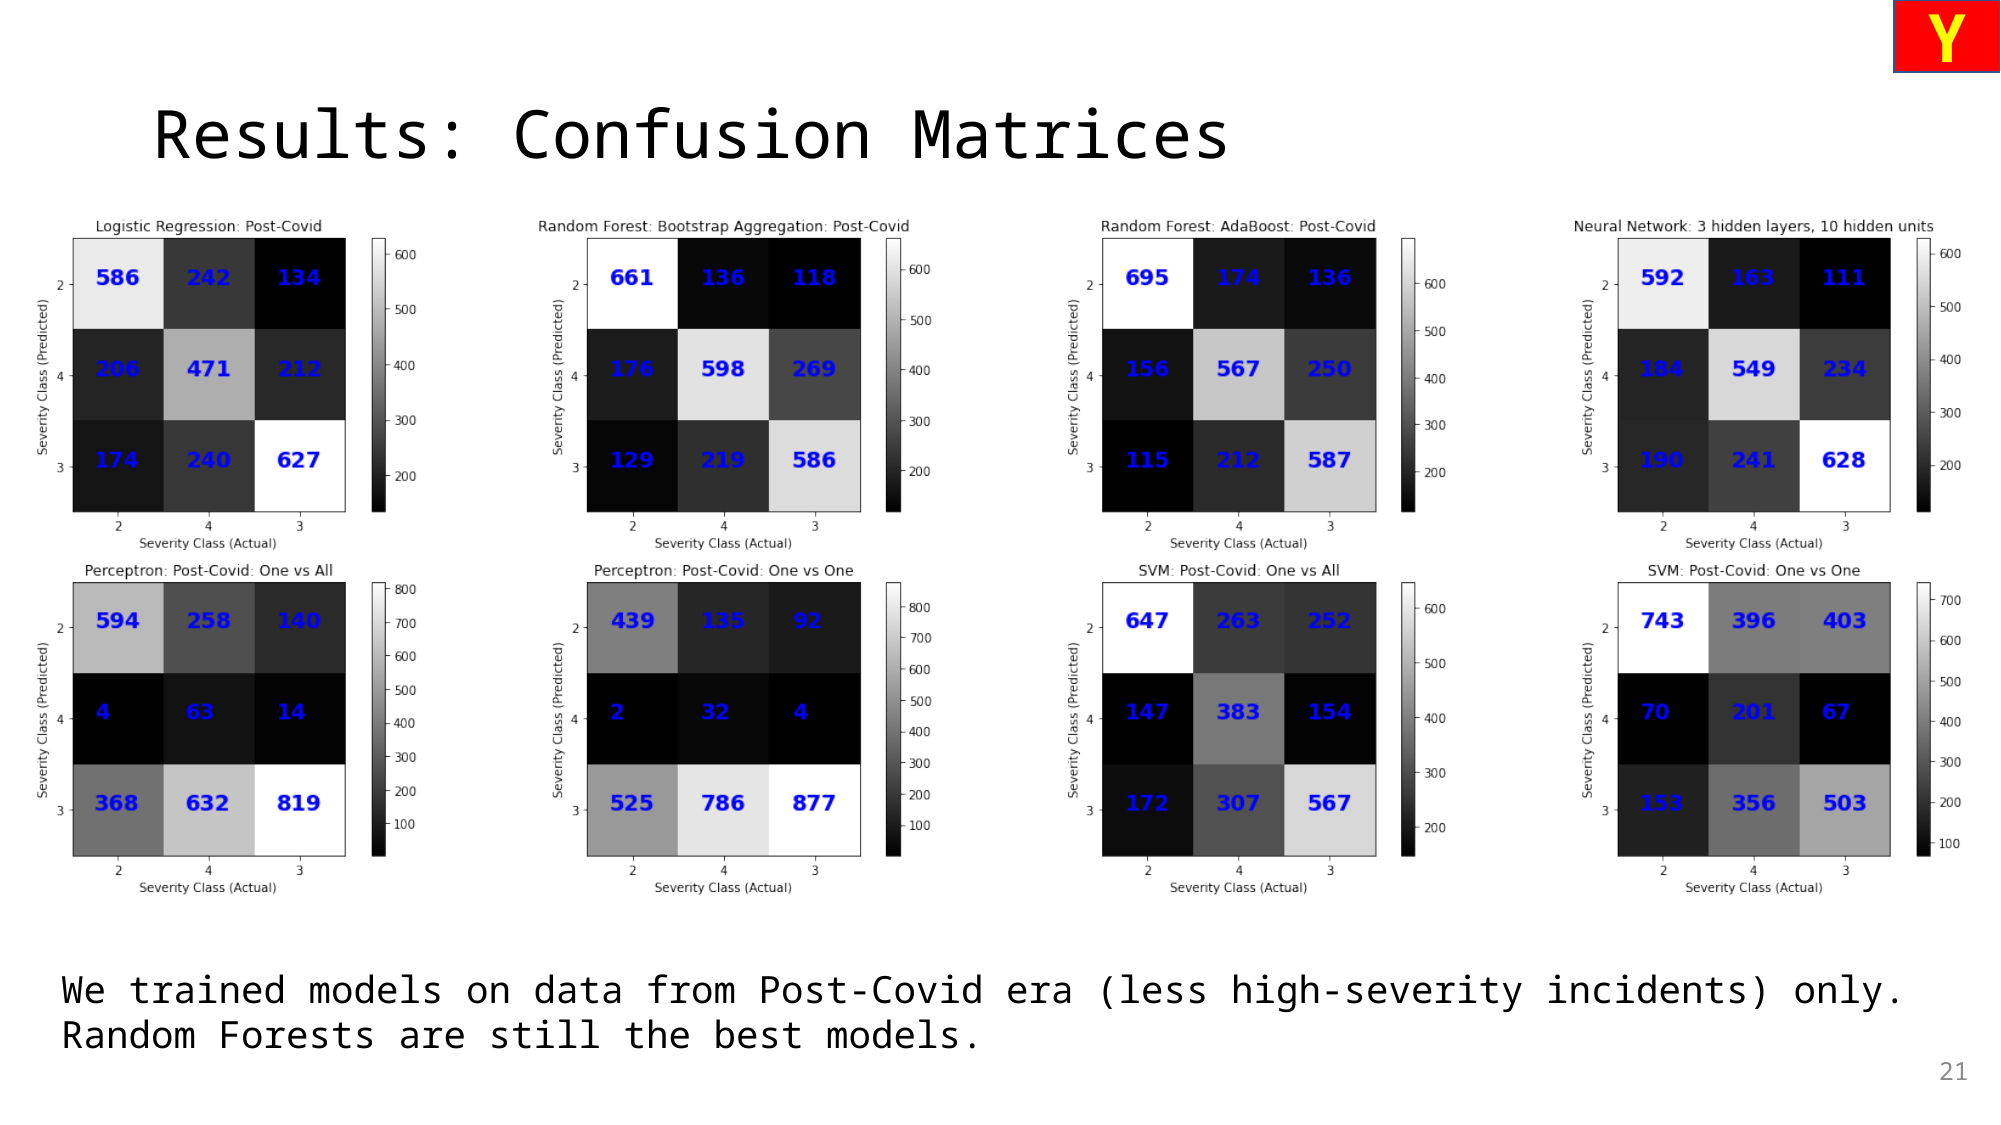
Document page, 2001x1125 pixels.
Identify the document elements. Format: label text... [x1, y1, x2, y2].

text_box Y [1893, 0, 2000, 73]
text_box We trained models on data from Post-Covid era (less high-severity incidents) only. Random Forests are still the best models. [46, 958, 1921, 1064]
picture [30, 211, 1970, 902]
slide_number 21 [1862, 1042, 1984, 1103]
title Results: Confusion Matrices [137, 59, 1863, 211]
